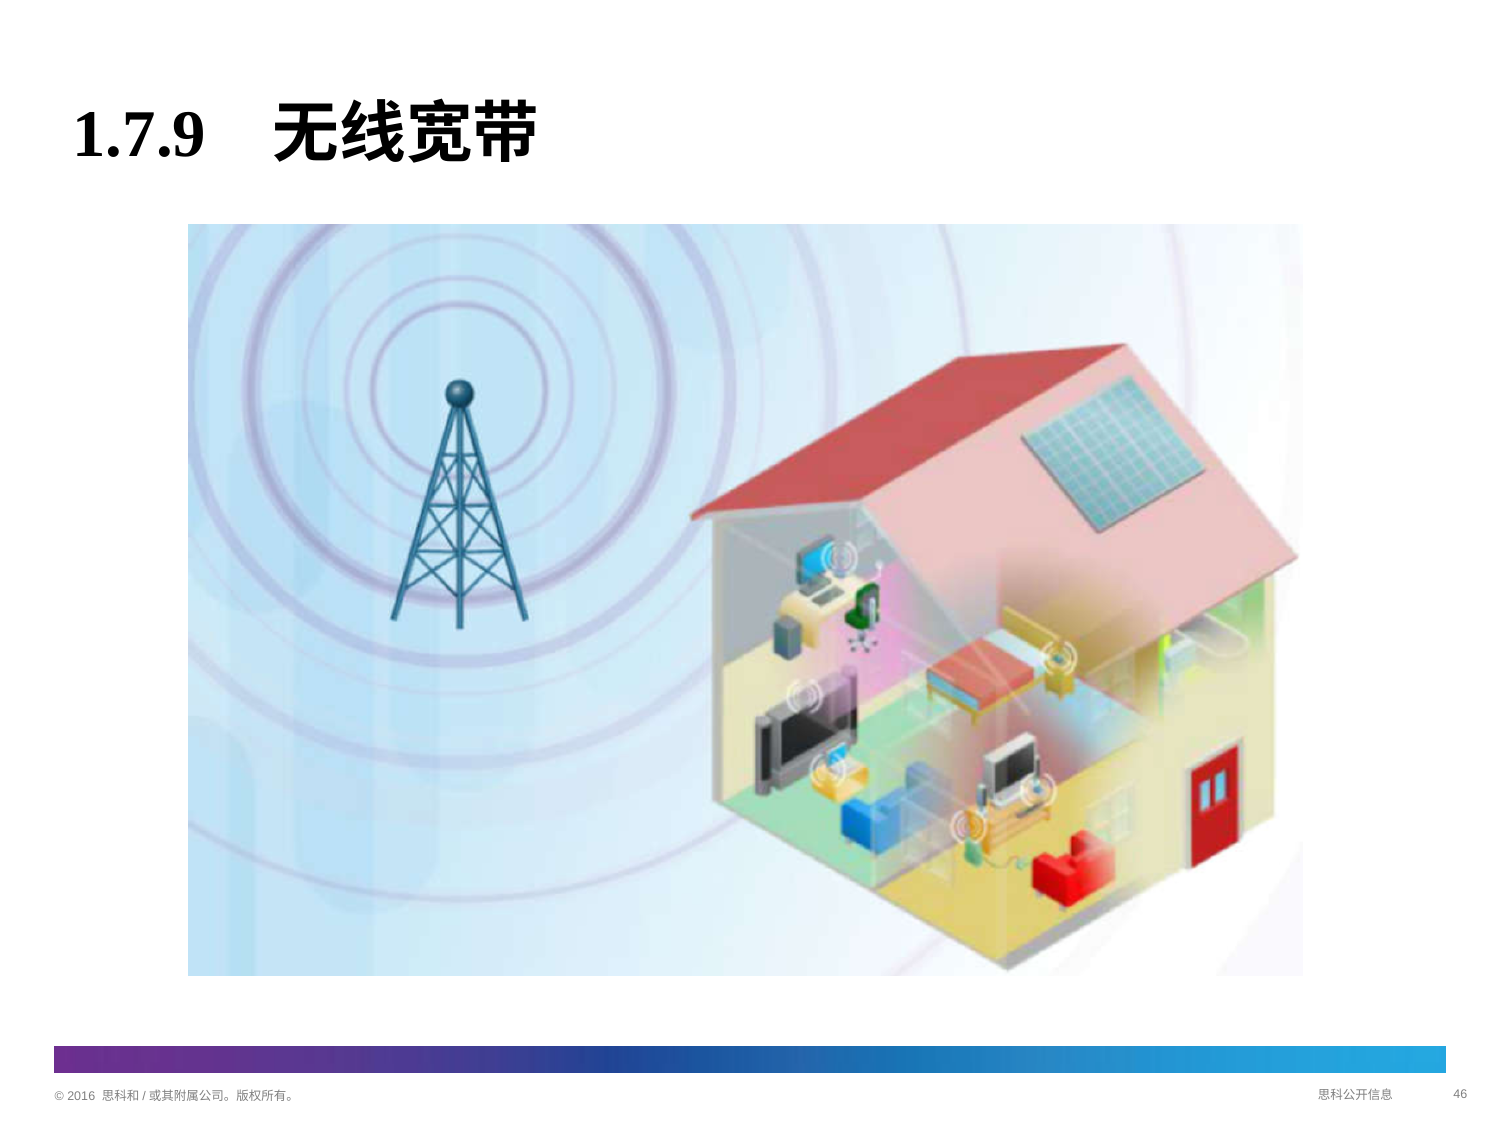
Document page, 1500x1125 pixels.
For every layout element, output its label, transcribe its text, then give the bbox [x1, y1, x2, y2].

picture [54, 1046, 1446, 1073]
title 1.7.9 无线宽带 [59, 59, 1359, 178]
picture [188, 224, 1312, 976]
